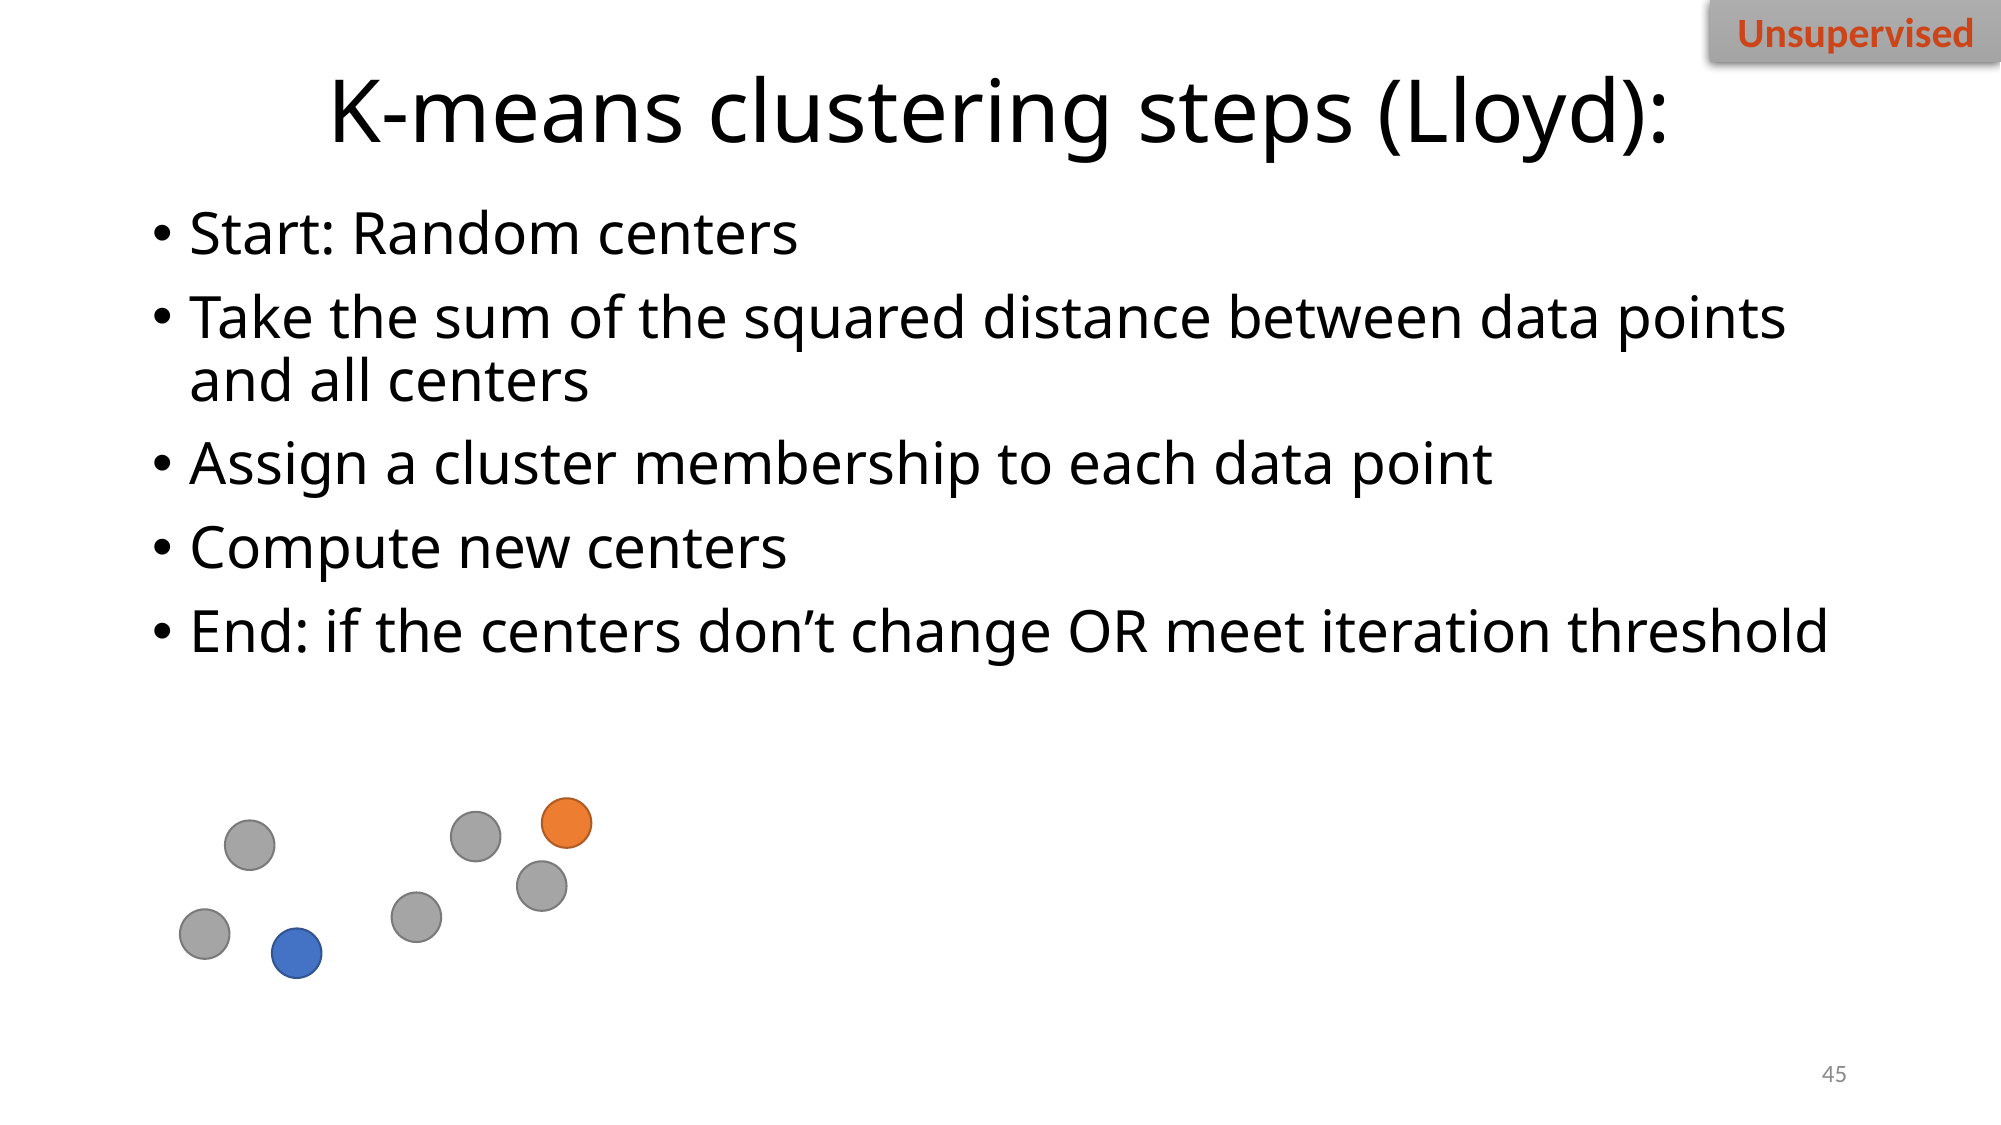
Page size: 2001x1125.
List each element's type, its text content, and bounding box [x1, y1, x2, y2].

list Start: Random centers Take the sum of the squared distance between data points and all centers Assign a cluster membership to each data point Compute new centers End: if the centers don’t change OR meet iteration threshold [137, 196, 1863, 1014]
text_box [540, 797, 593, 849]
text_box [223, 819, 276, 871]
slide_number 45 [1412, 1042, 1863, 1103]
text_box [449, 810, 502, 863]
title K-means clustering steps (Lloyd): [137, 59, 1863, 170]
text_box [178, 908, 231, 960]
text_box [390, 891, 443, 944]
text_box Unsupervised [1709, 0, 2000, 62]
text_box [515, 860, 568, 912]
text_box [270, 927, 323, 979]
